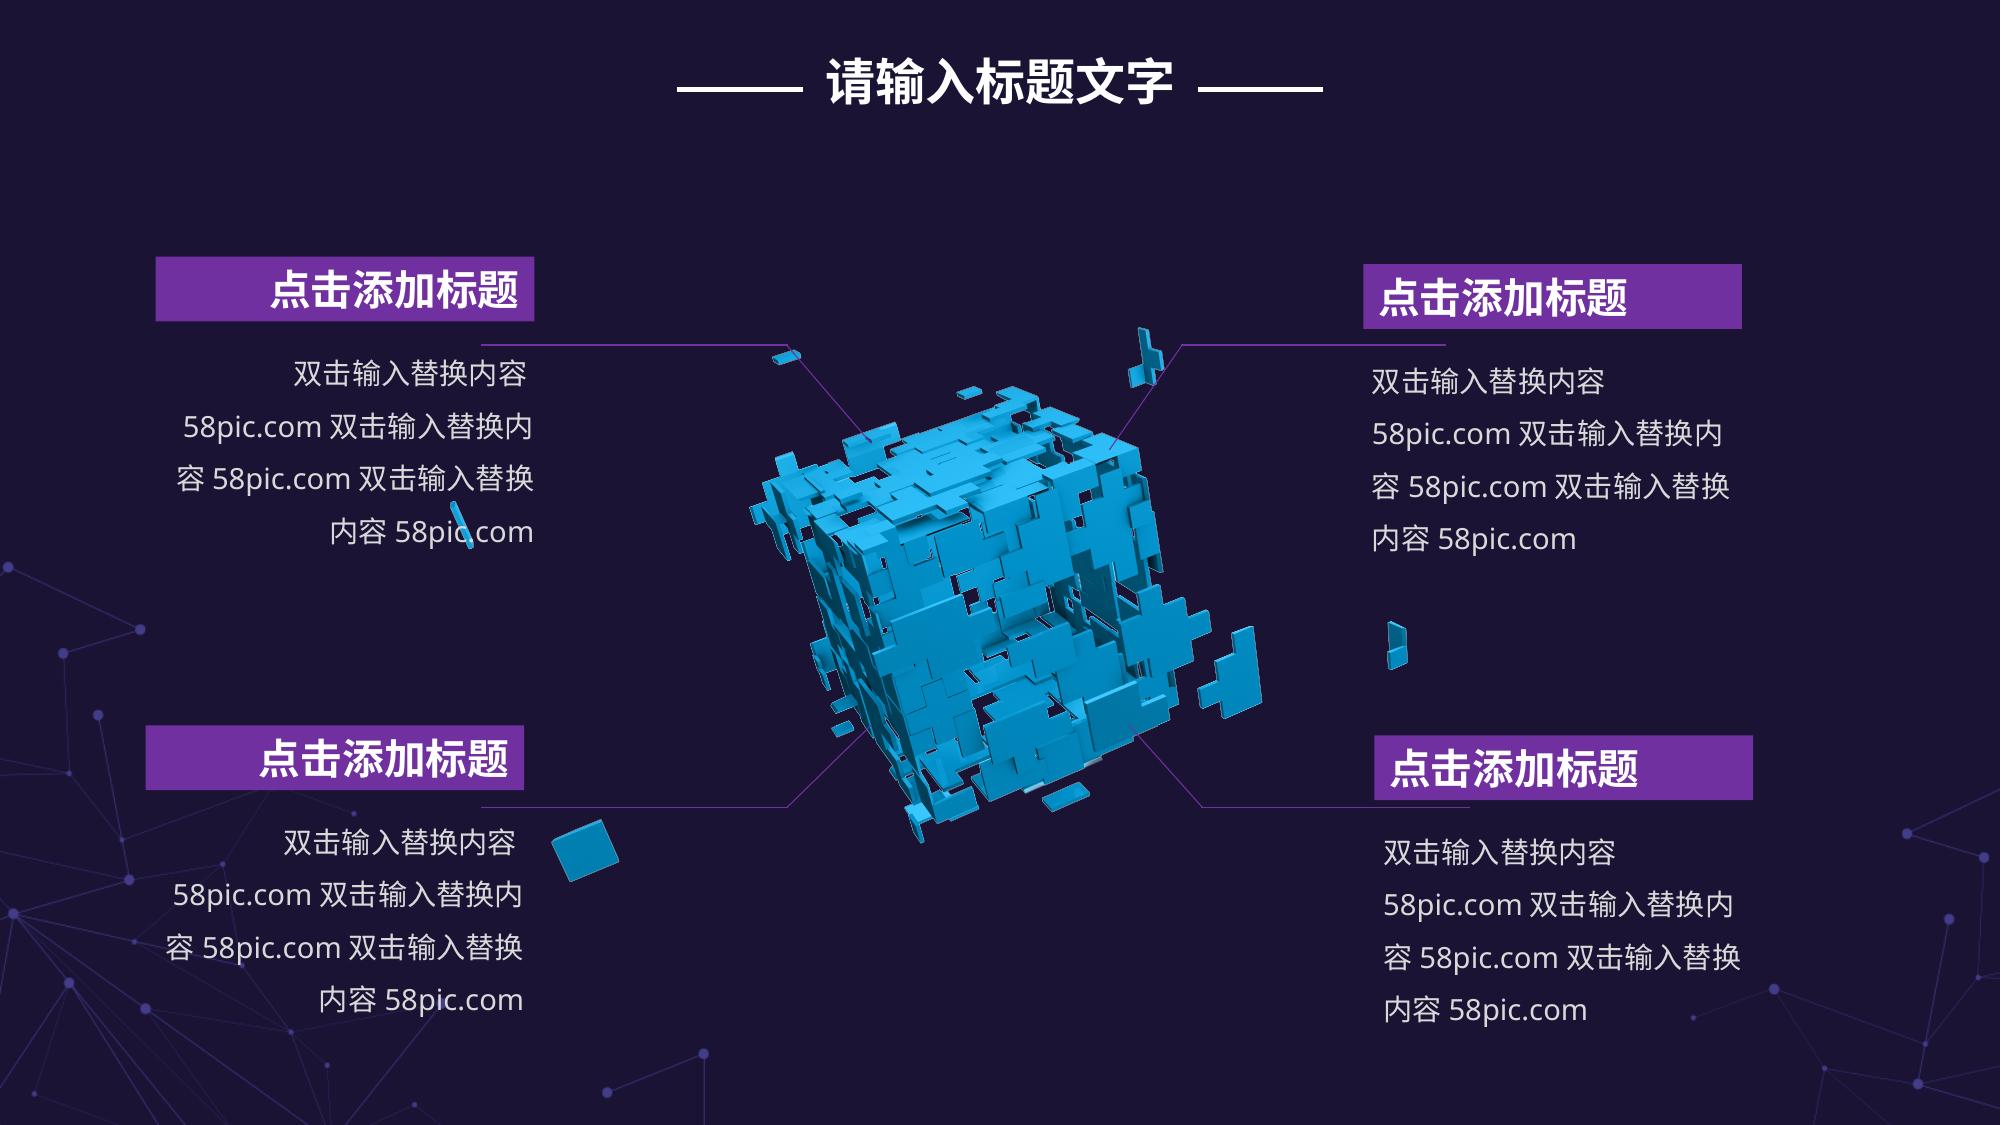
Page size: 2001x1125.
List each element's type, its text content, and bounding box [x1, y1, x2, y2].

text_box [1363, 264, 1751, 499]
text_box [1109, 344, 1363, 450]
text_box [535, 344, 871, 443]
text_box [1374, 735, 1762, 970]
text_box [525, 725, 871, 808]
text_box 请输入标题文字 [757, 43, 1243, 119]
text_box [145, 725, 525, 960]
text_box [155, 256, 535, 491]
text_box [1129, 725, 1470, 808]
picture [0, 0, 2000, 1125]
